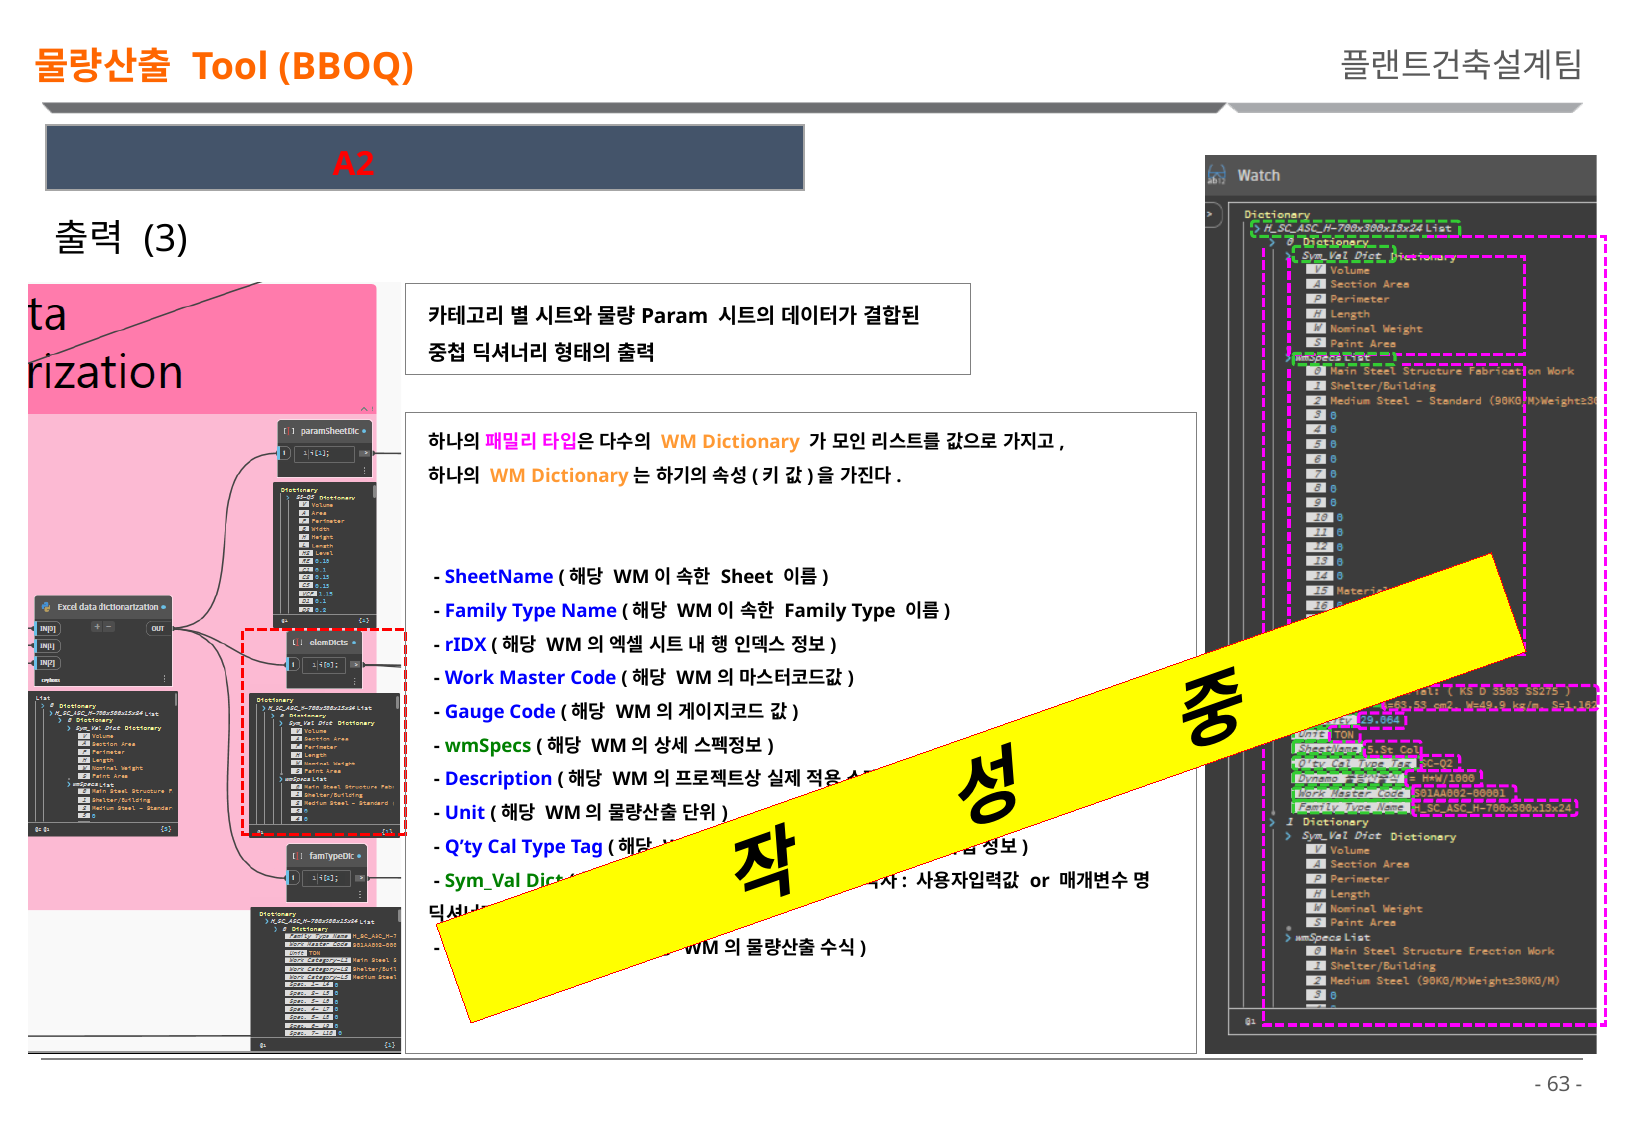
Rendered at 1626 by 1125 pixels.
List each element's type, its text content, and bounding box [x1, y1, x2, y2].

text_box [1597, 235, 1606, 1026]
text_box 하나의 패밀리 타입은 다수의 WM Dictionary 가 모인 리스트를 값으로 가지고, 하나의 WM Dictionary는 하기의 속성(키 값)을 가진다. - SheetName (해당 WM이 속한 Sheet 이름) - Family Type Name (해당 WM이 속한 Family Type 이름) - rIDX (해당 WM의 엑셀 시트 내 행 인덱스 정보) - Work Master Code (해당 WM의 마스터코드값) - Gauge Code (해당 WM의 게이지코드 값) - wmSpecs (해당 WM의 상세 스펙정보) - Description (해당 WM의 프로젝트상 실제 적용 스펙 정보) - Unit (해당 WM의 물량산출 단위) - Q’ty Cal Type Tag (해당 WM이 속한 Family Type의 산출타입 정보) - Sym_Val Dict (해당 WM이 속한 산출타입 내 산출 약자: 사용자입력값 or 매개변수 명 딕셔너리) - Dynamo 물량산출식 (해당 WM의 물량산출 수식) [404, 412, 1198, 1055]
picture [1205, 155, 1597, 1054]
text_box 플랜트건축설계팀 [1339, 43, 1584, 84]
text_box 2. Code details : A2 [45, 124, 805, 191]
picture [42, 102, 1583, 114]
text_box 작 성 중 [436, 653, 1205, 1023]
text_box 카테고리 별 시트와 물량Param 시트의 데이터가 결합된 중첩 딕셔너리 형태의 출력 [404, 283, 971, 376]
picture [28, 282, 402, 1054]
text_box 출력 (3) [40, 206, 203, 266]
text_box 물량산출 Tool (BBOQ) [19, 34, 429, 95]
